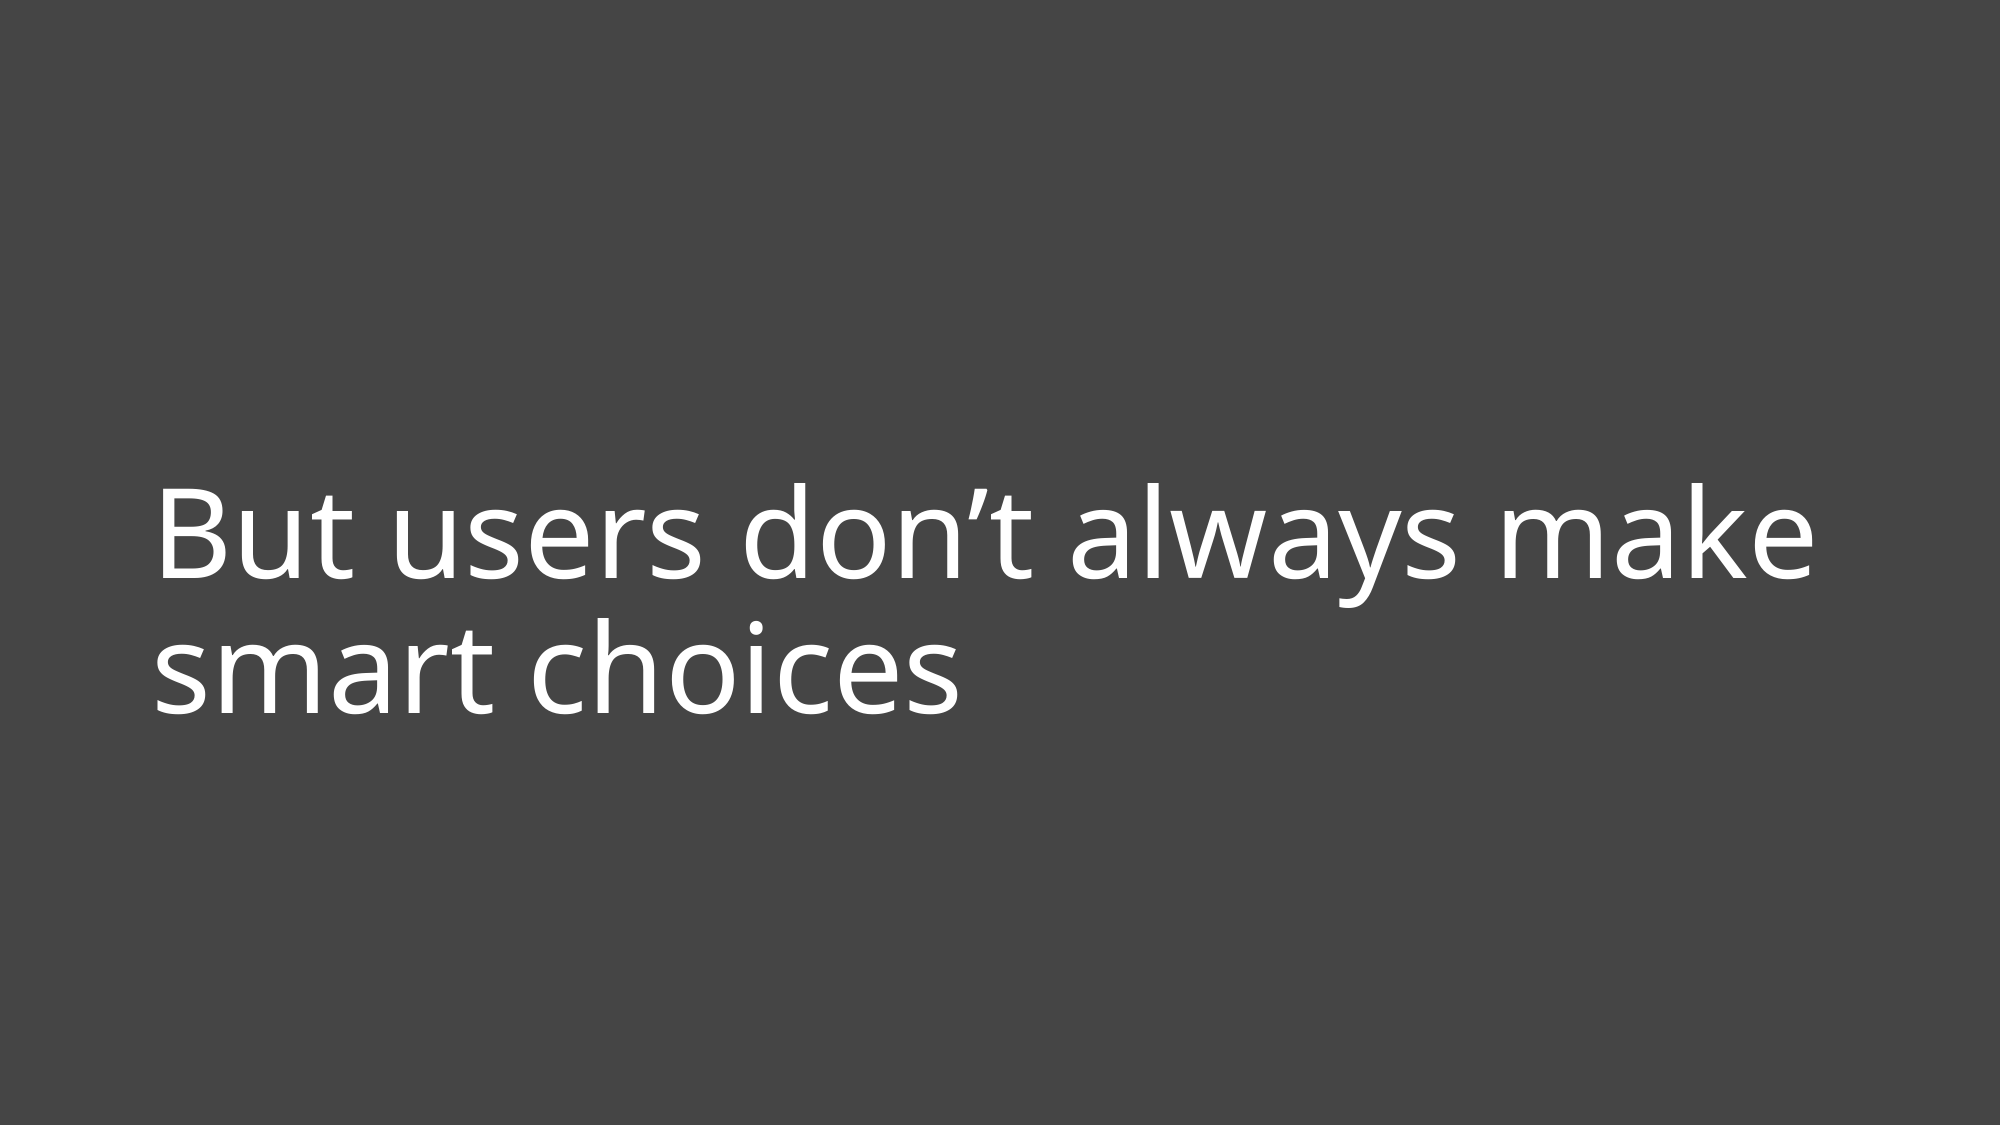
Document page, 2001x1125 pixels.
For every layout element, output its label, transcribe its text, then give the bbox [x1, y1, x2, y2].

title But users don’t always make smart choices [136, 280, 1862, 749]
